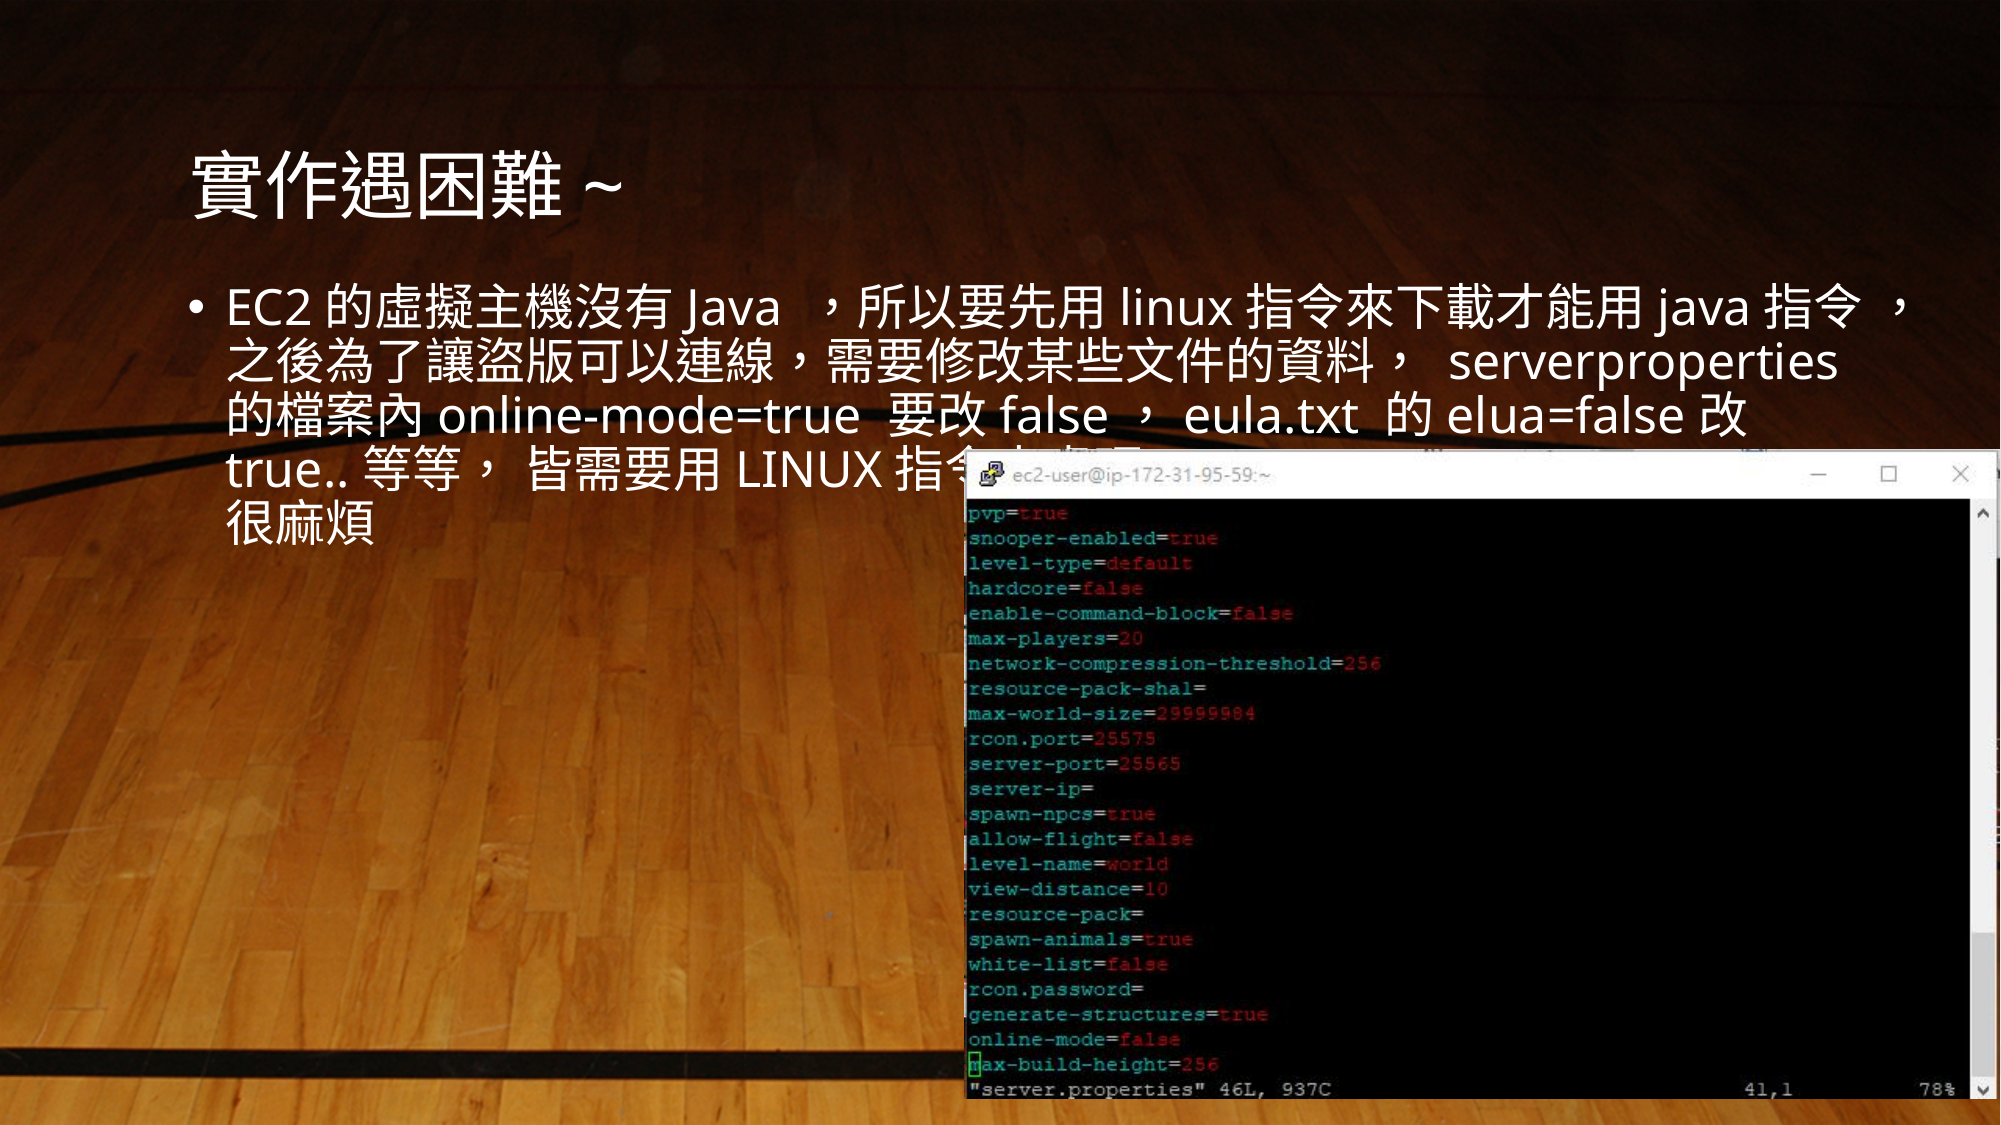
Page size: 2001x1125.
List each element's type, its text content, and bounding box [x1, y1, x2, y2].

title 實作遇困難~ [174, 50, 1825, 238]
list EC2的虛擬主機沒有Java ，所以要先用linux指令來下載才能用java指令 ，之後為了讓盜版可以連線，需要修改某些文件的資料， serverproperties的檔案內online-mode=true 要改false，eula.txt 的elua=false改true..等等， 皆需要用LINUX指令來處理， 很麻煩 [172, 275, 1898, 988]
picture [0, 0, 2001, 1125]
